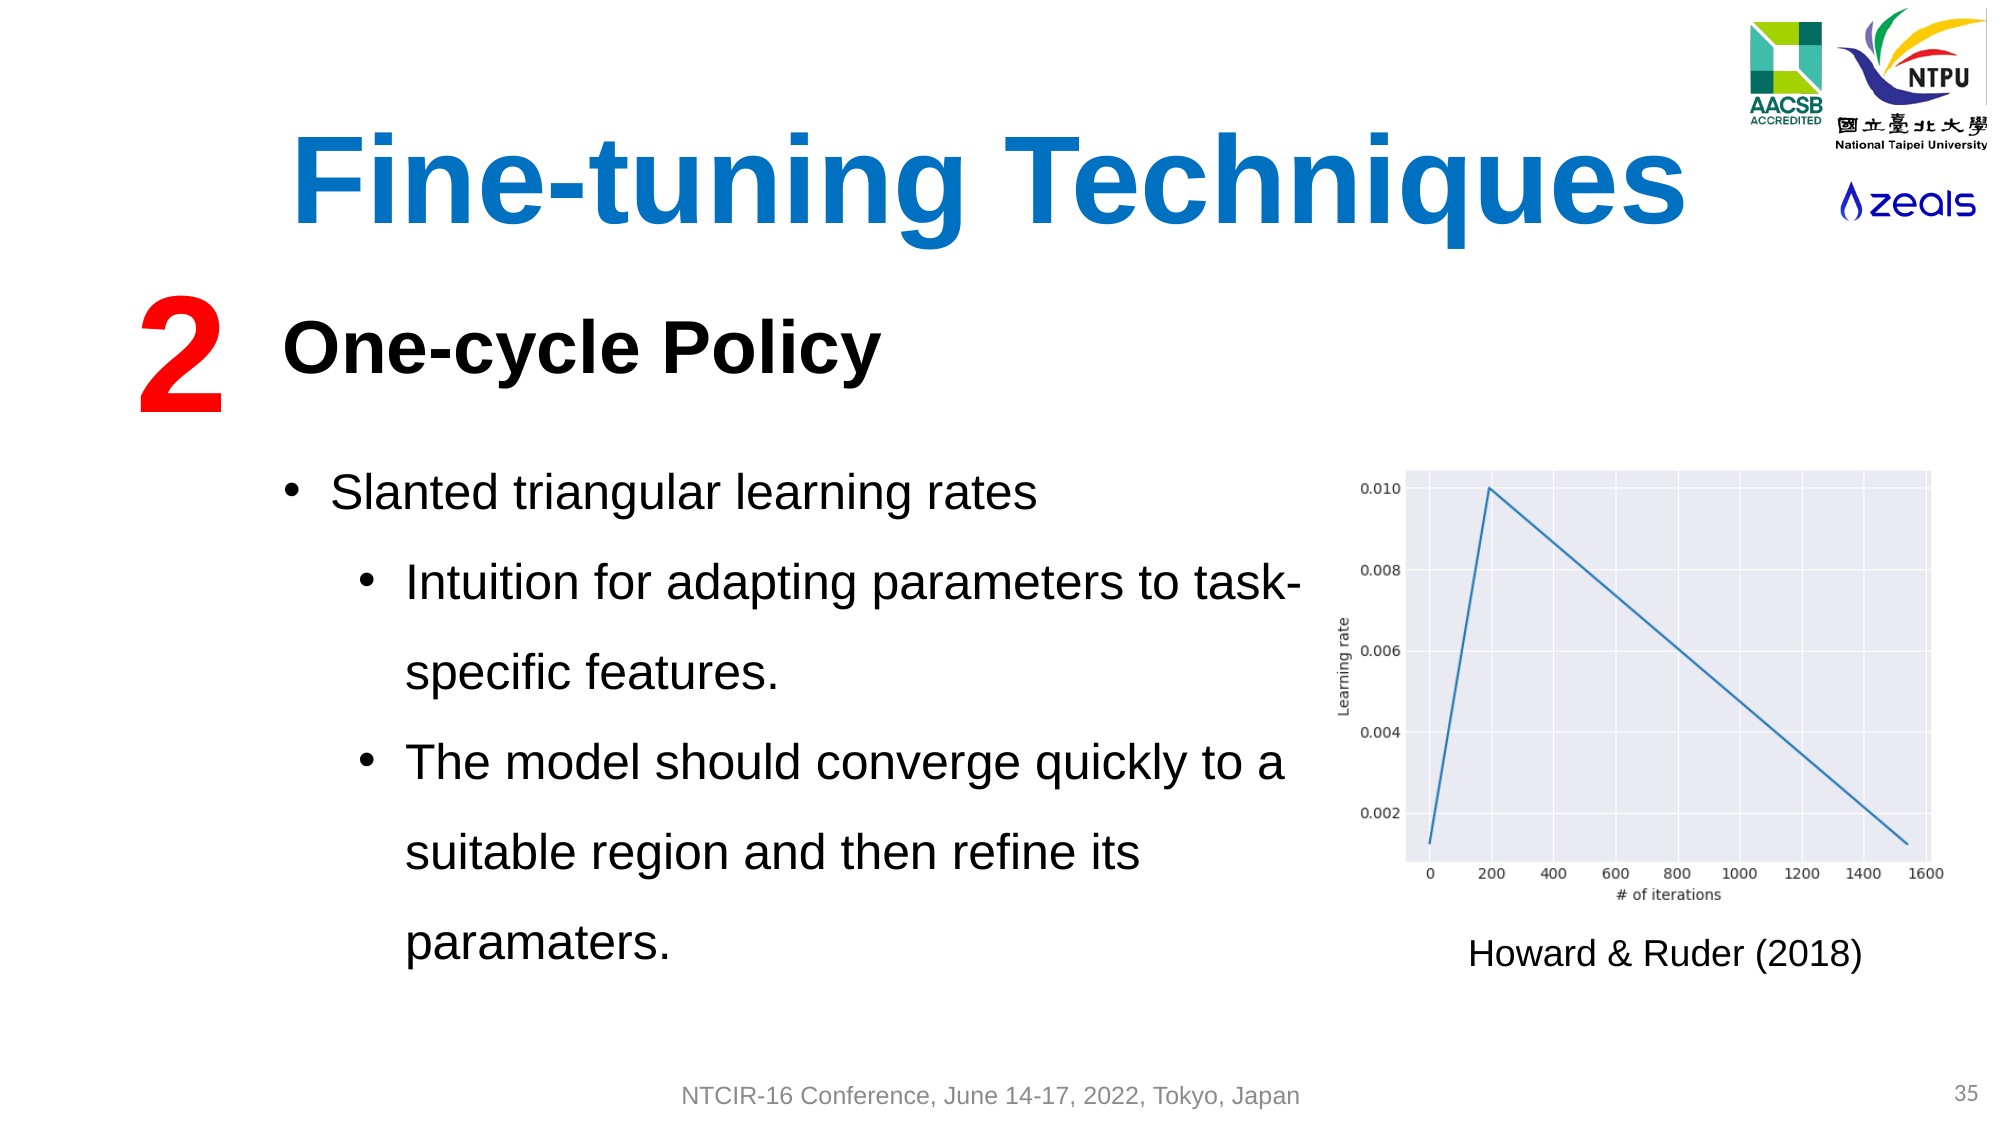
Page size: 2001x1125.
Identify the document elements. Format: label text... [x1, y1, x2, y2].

text_box 2 [119, 238, 244, 454]
text_box Fine-tuning Techniques [267, 91, 1712, 257]
picture [1836, 8, 1987, 150]
text_box One-cycle Policy [267, 291, 905, 397]
picture [1321, 409, 1999, 918]
text_box Slanted triangular learning rates Intuition for adapting parameters to task-specific features. The model should converge quickly to a suitable region and then refine its paramaters. [268, 421, 1338, 977]
picture [1745, 22, 1824, 127]
slide_number 35 [1829, 1063, 1995, 1120]
picture [1829, 165, 1987, 237]
footer NTCIR-16 Conference, June 14-17, 2022, Tokyo, Japan [643, 1064, 1340, 1125]
text_box Howard & Ruder (2018) [1453, 921, 1884, 982]
